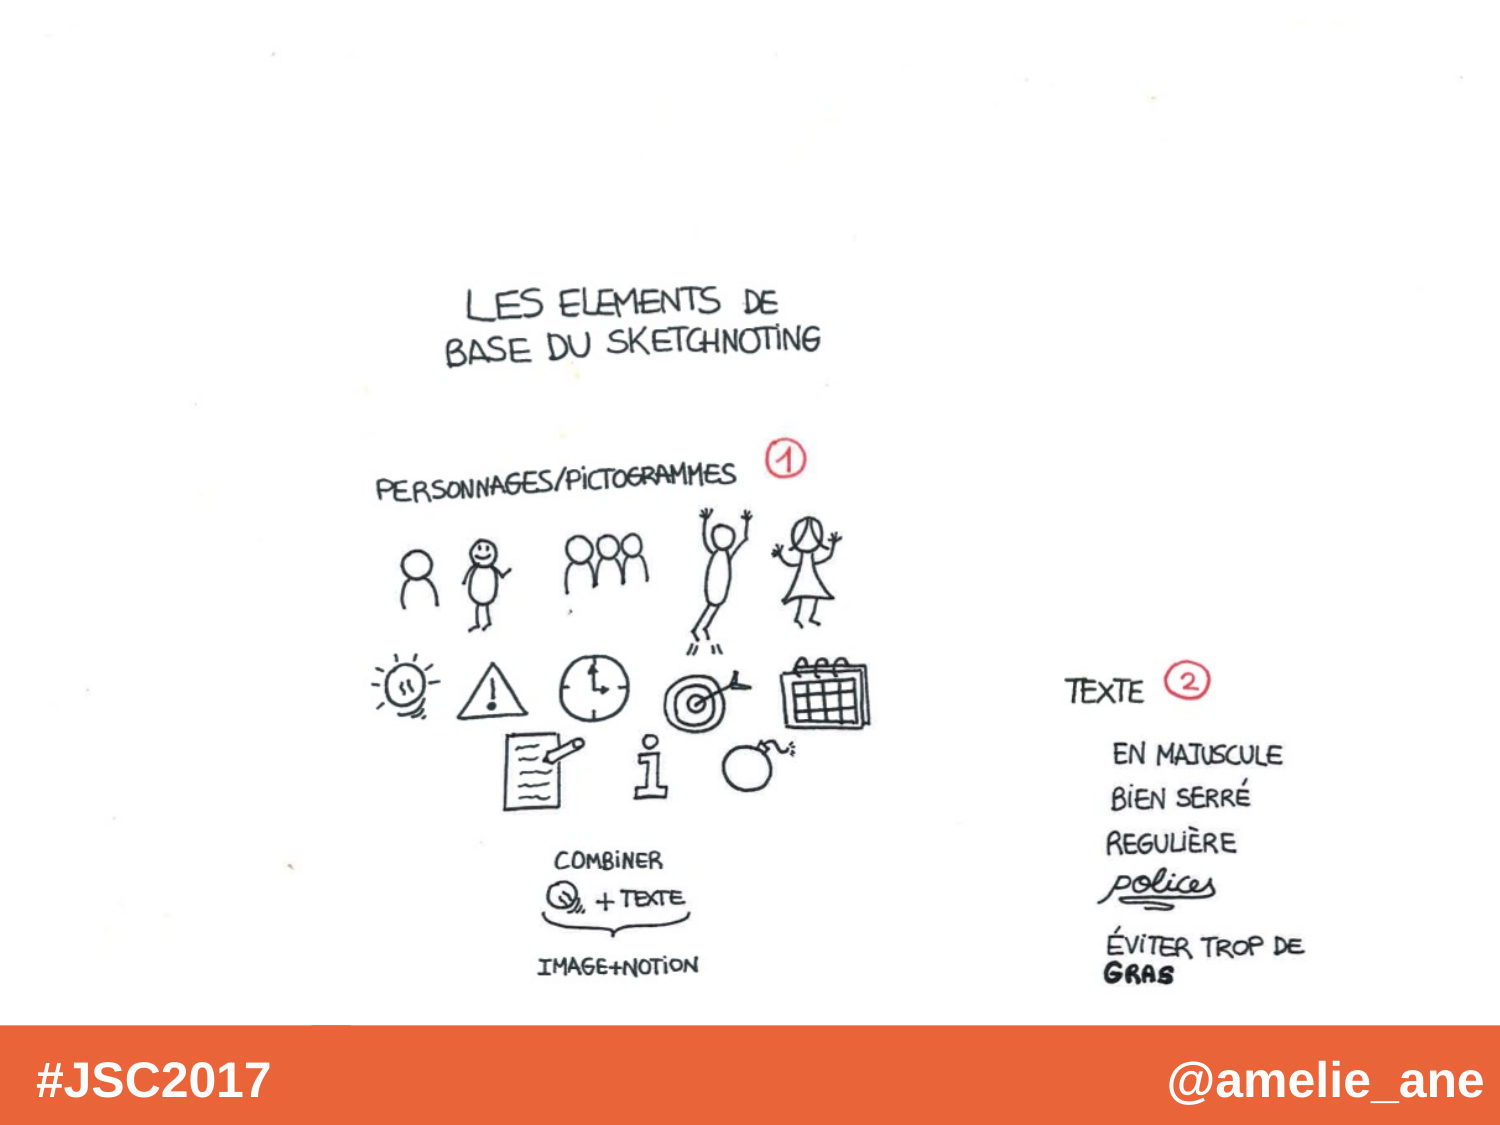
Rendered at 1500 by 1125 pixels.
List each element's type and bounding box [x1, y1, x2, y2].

picture [25, 4, 1463, 1021]
